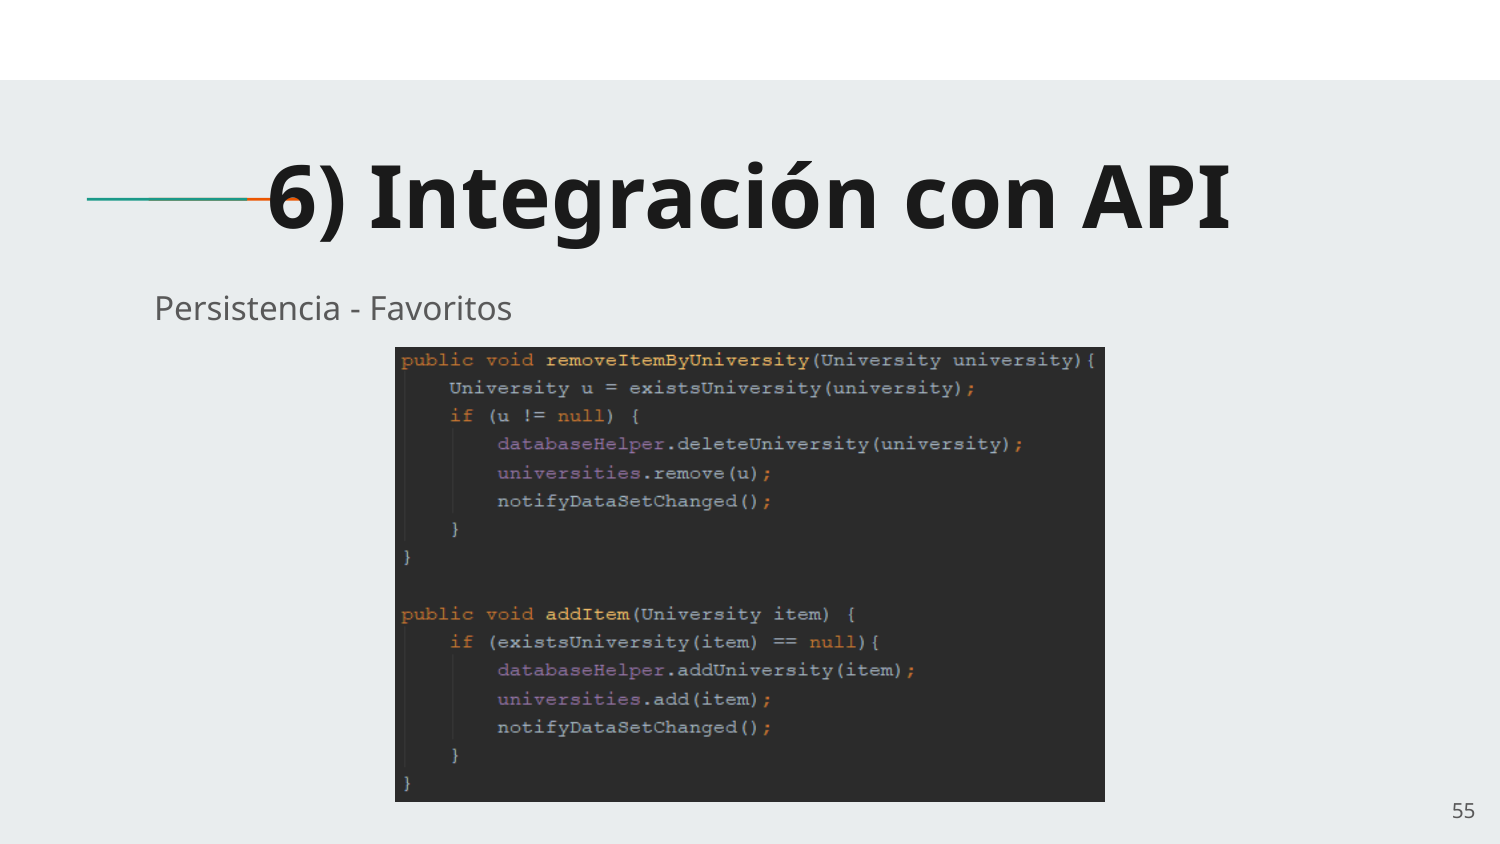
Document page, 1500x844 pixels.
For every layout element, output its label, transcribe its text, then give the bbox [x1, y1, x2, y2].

picture [395, 347, 1105, 803]
subtitle Persistencia - Favoritos [139, 271, 1401, 361]
title 6) Integración con API [119, 125, 1381, 399]
slide_number ‹#› [1400, 779, 1491, 844]
